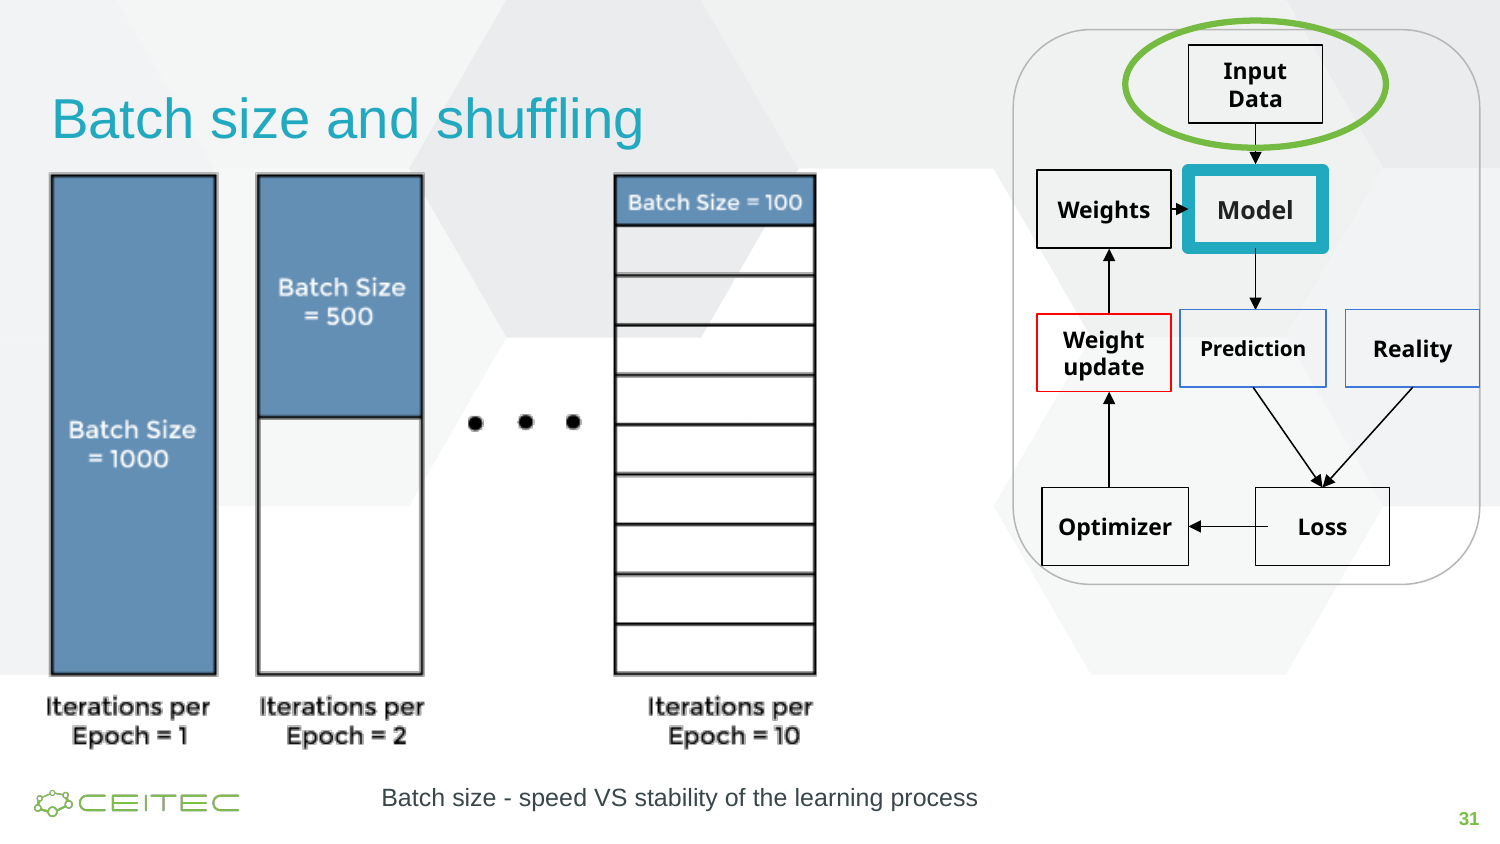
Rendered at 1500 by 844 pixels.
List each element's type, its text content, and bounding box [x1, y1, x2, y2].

text_box Batch size - speed VS stability of the learning process [366, 766, 1007, 827]
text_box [1013, 20, 1481, 585]
picture [34, 790, 239, 817]
picture [36, 163, 881, 775]
slide_number ‹#› [1389, 764, 1480, 830]
title Batch size and shuffling [51, 72, 985, 167]
